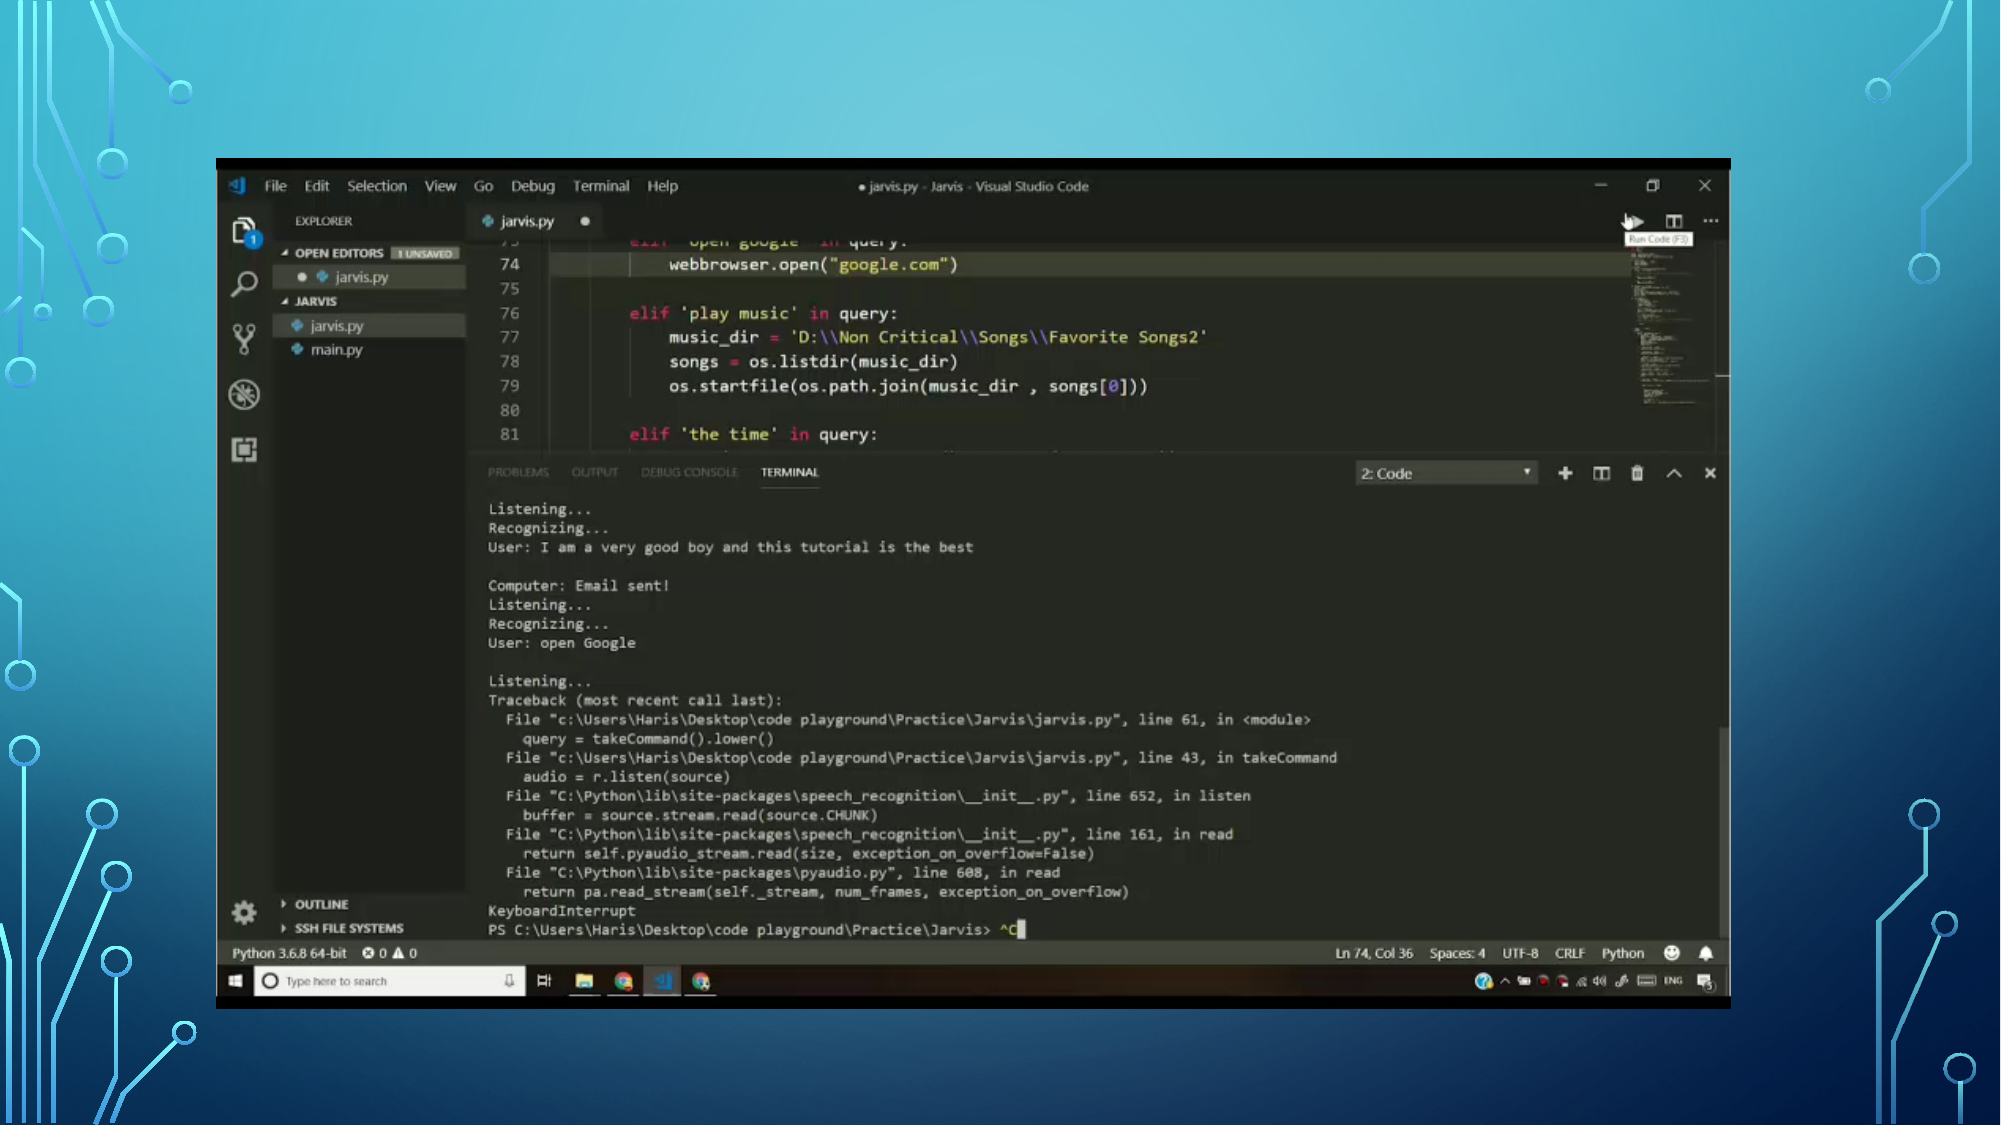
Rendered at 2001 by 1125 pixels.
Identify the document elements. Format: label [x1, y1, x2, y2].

text_box [215, 157, 1732, 1010]
